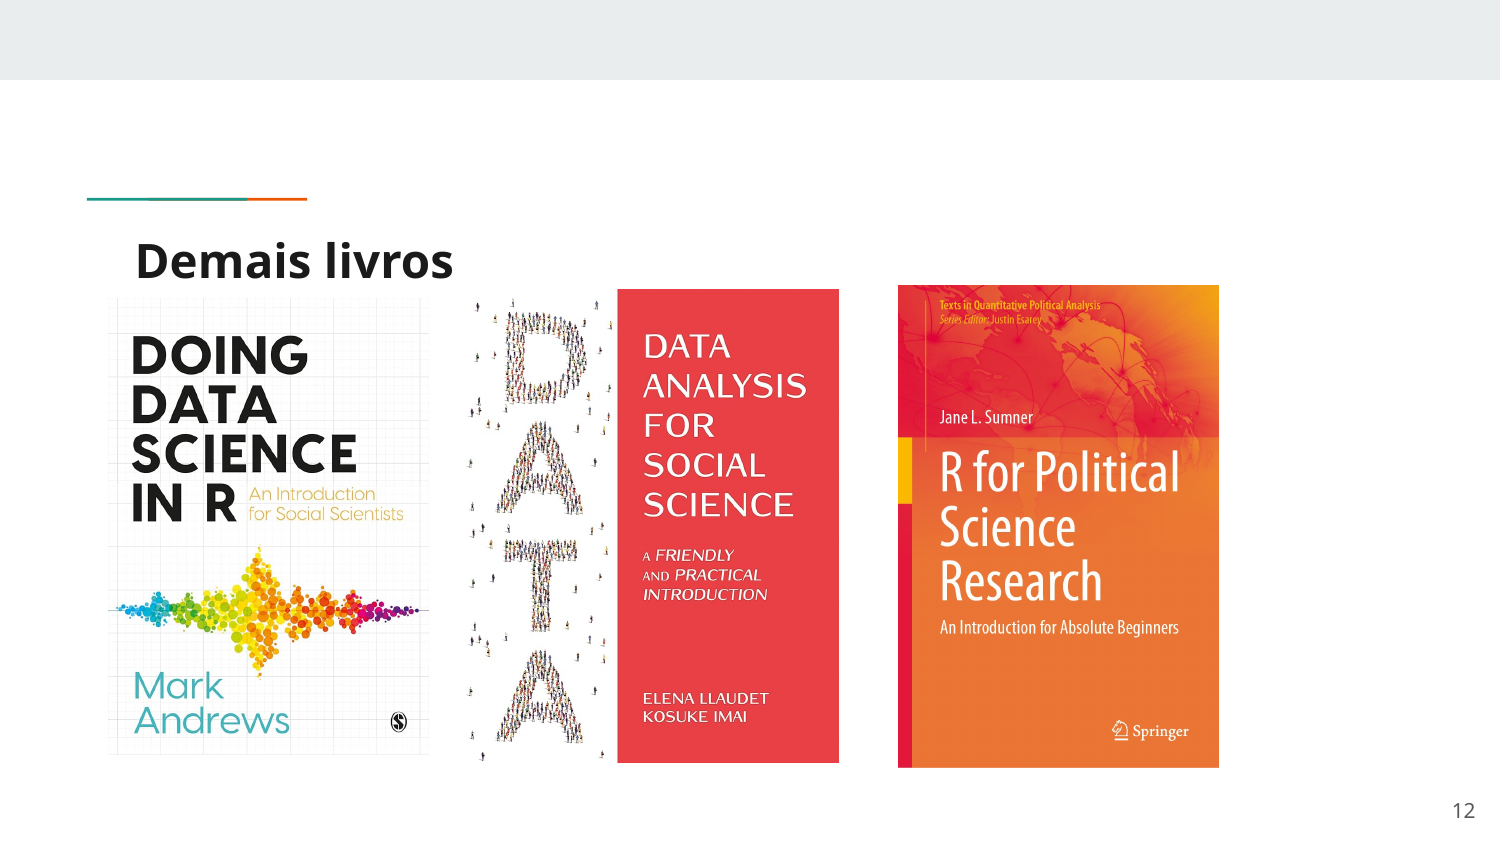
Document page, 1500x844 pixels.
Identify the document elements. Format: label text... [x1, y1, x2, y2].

picture [107, 298, 429, 755]
picture [466, 289, 839, 764]
picture [898, 285, 1220, 768]
title Demais livros [119, 216, 1381, 305]
slide_number ‹#› [1400, 779, 1491, 844]
